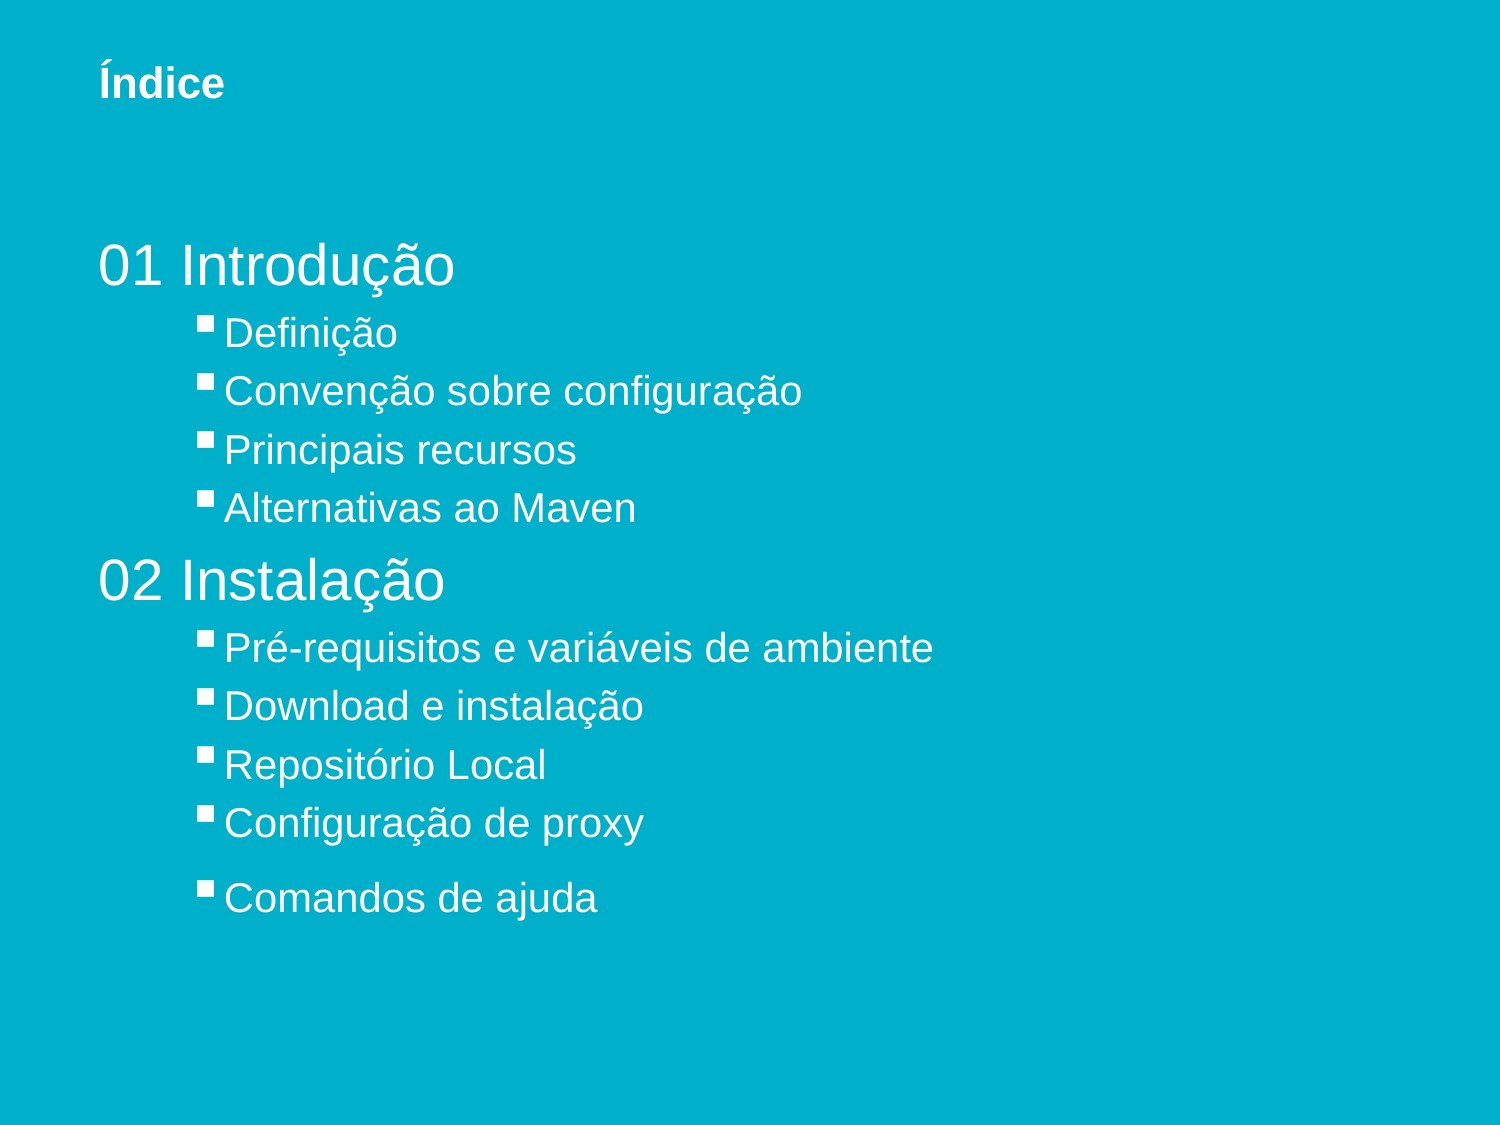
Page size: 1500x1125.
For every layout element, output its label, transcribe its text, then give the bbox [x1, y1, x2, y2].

title Índice [83, 47, 1447, 219]
list 01 Introdução Definição Convenção sobre configuração Principais recursos Alternativas ao Maven 02 Instalação Pré-requisitos e variáveis de ambiente Download e instalação Repositório Local Configuração de proxy Comandos de ajuda [83, 219, 1451, 1045]
